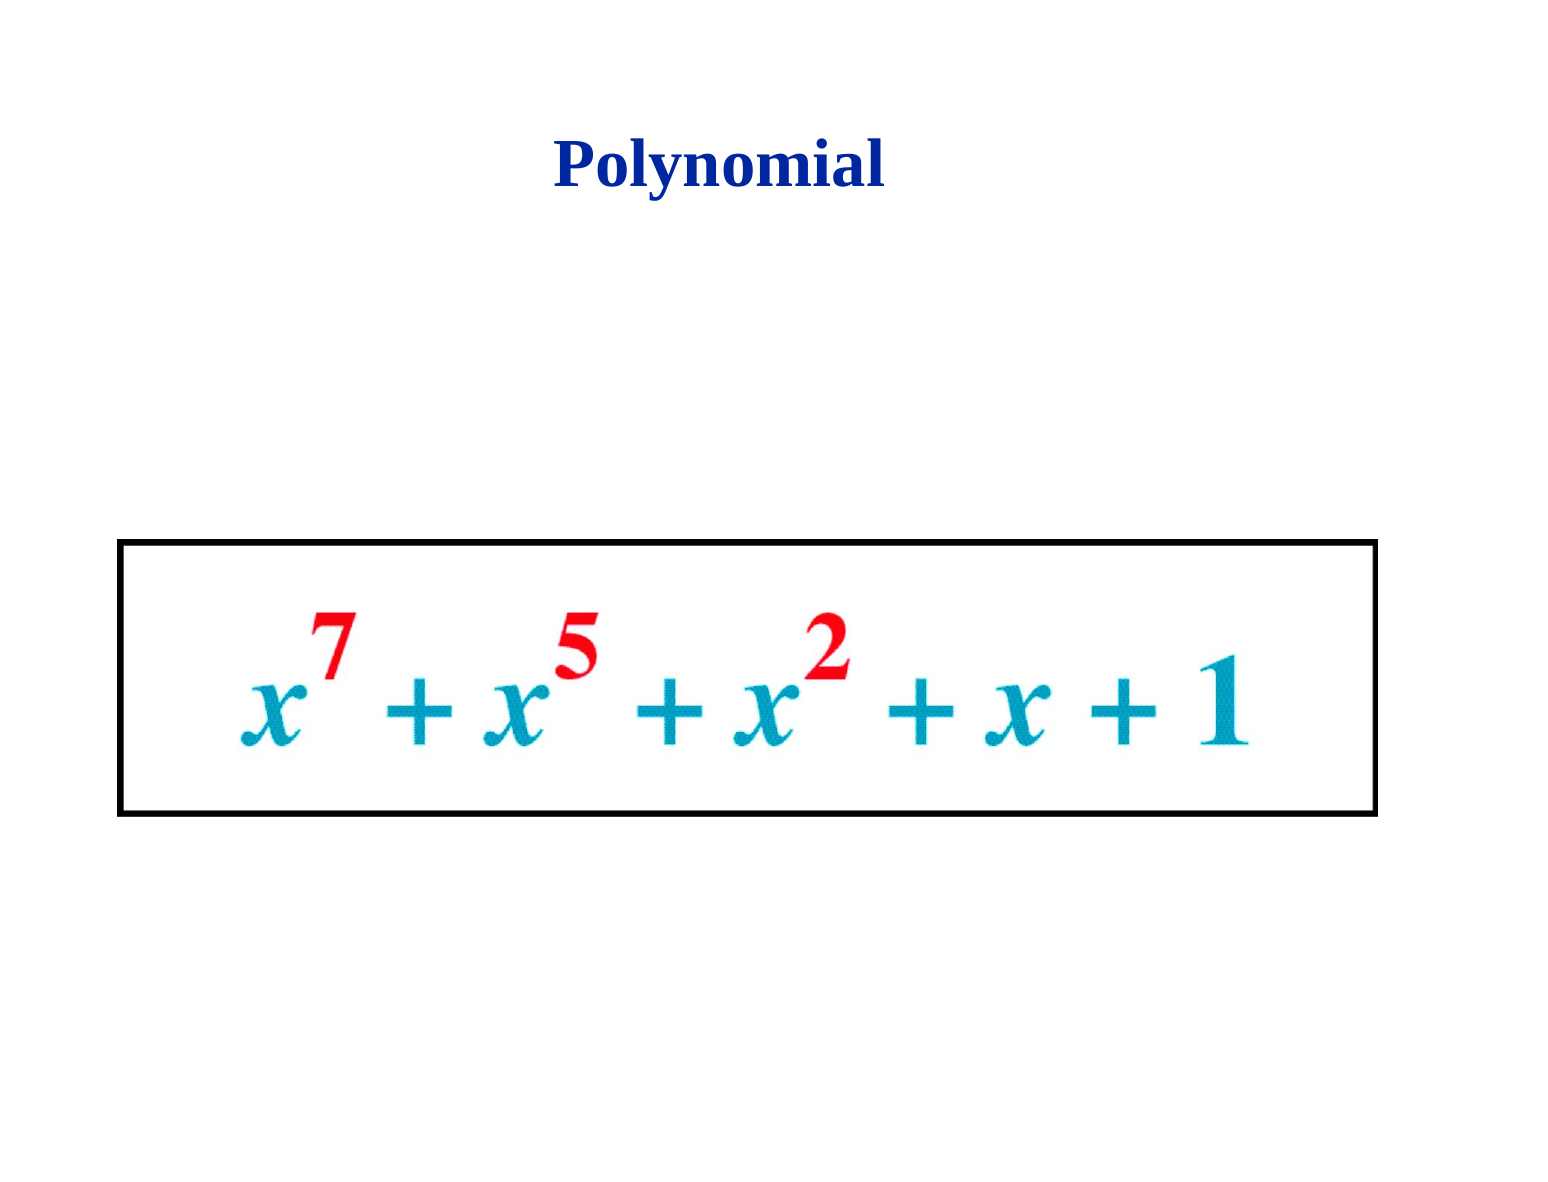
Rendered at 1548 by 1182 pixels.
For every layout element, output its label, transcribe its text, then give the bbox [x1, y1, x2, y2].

title Polynomial [551, 115, 889, 315]
picture [117, 539, 1378, 817]
